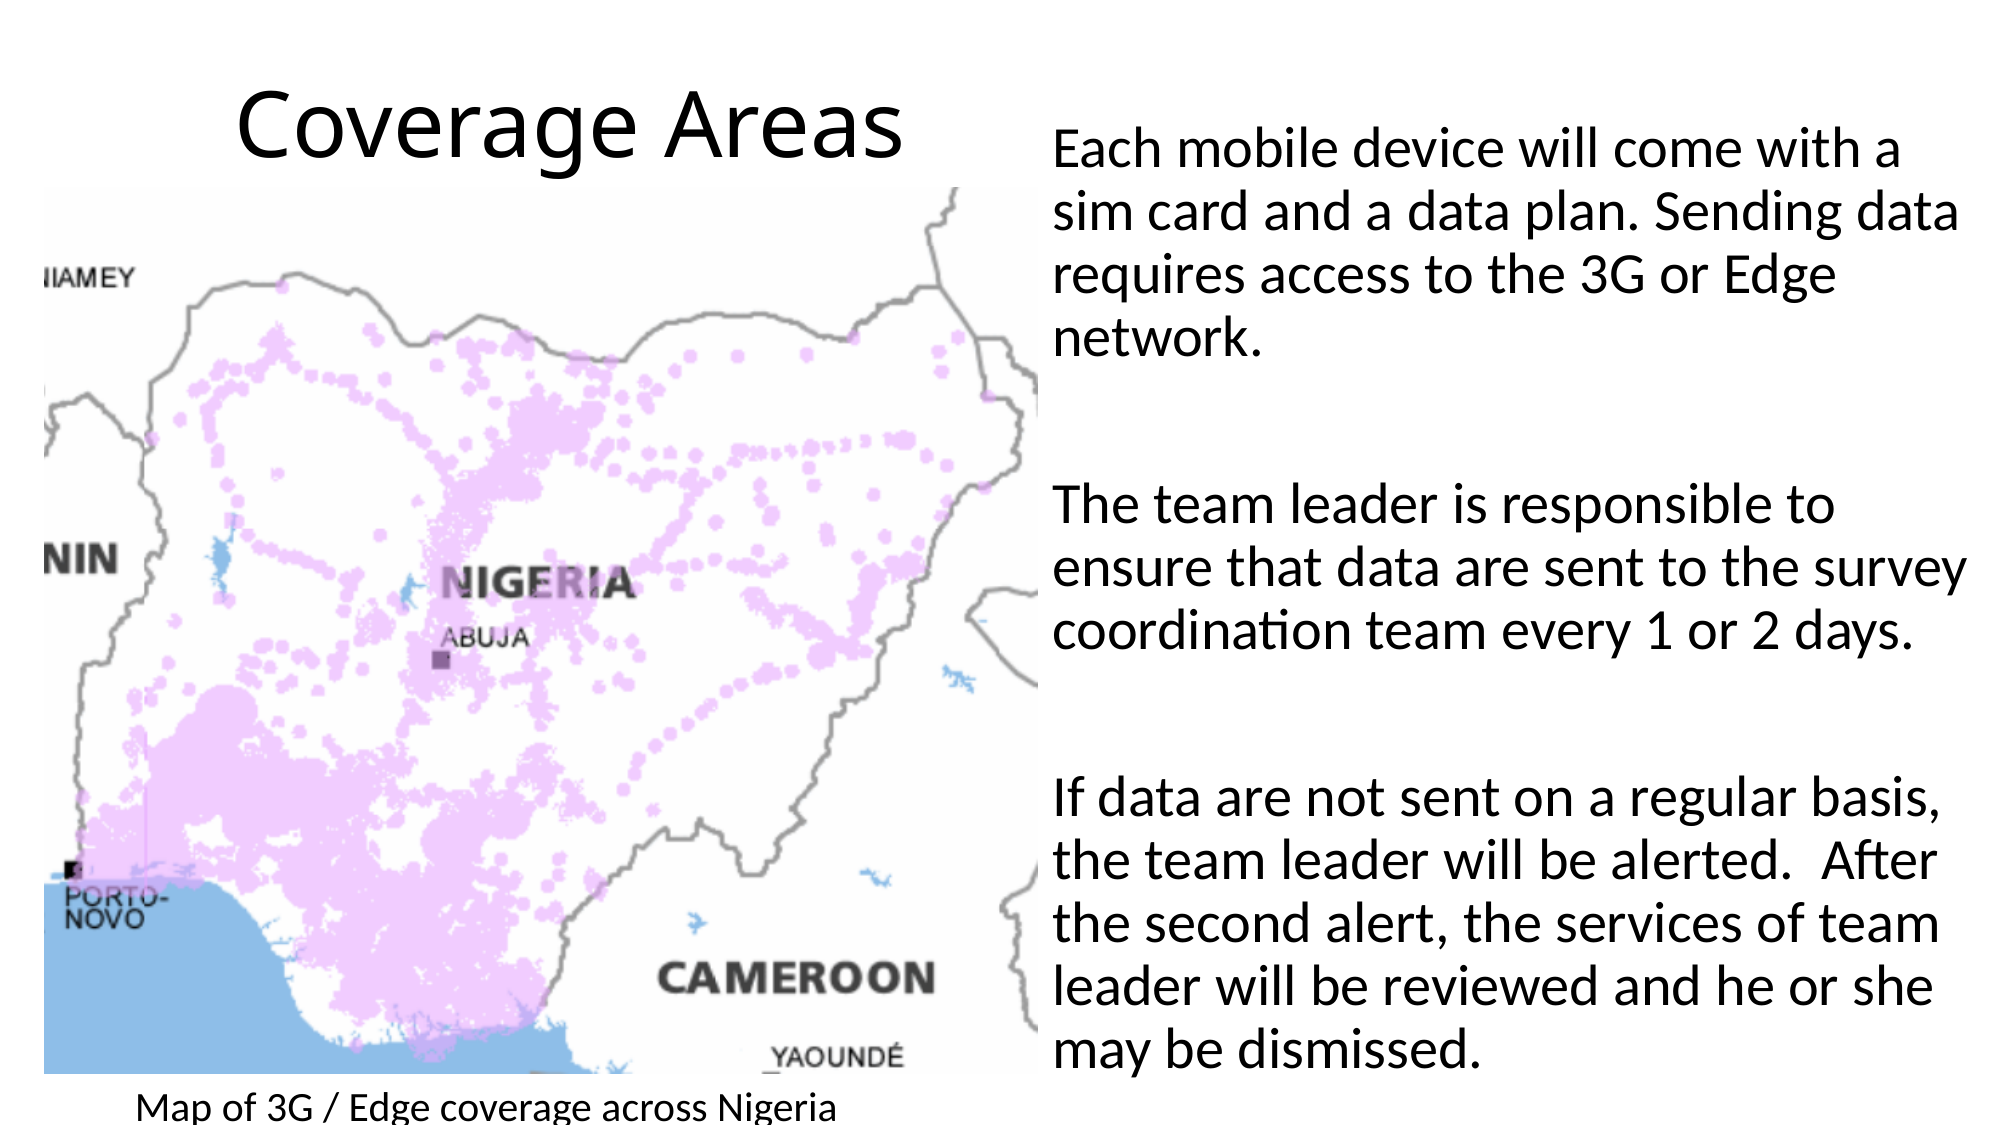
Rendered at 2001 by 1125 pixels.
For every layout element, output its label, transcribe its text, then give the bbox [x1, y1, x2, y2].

text_box Map of 3G / Edge coverage across Nigeria [119, 1077, 1083, 1125]
title Coverage Areas [219, 19, 1945, 187]
picture [44, 187, 1038, 1074]
list Each mobile device will come with a sim card and a data plan. Sending data requires access to the 3G or Edge network. The team leader is responsible to ensure that data are sent to the survey coordination team every 1 or 2 days. If data are not sent on a regular basis, the team leader will be alerted. After the second alert, the services of team leader will be reviewed and he or she may be dismissed. [1037, 110, 2000, 1125]
